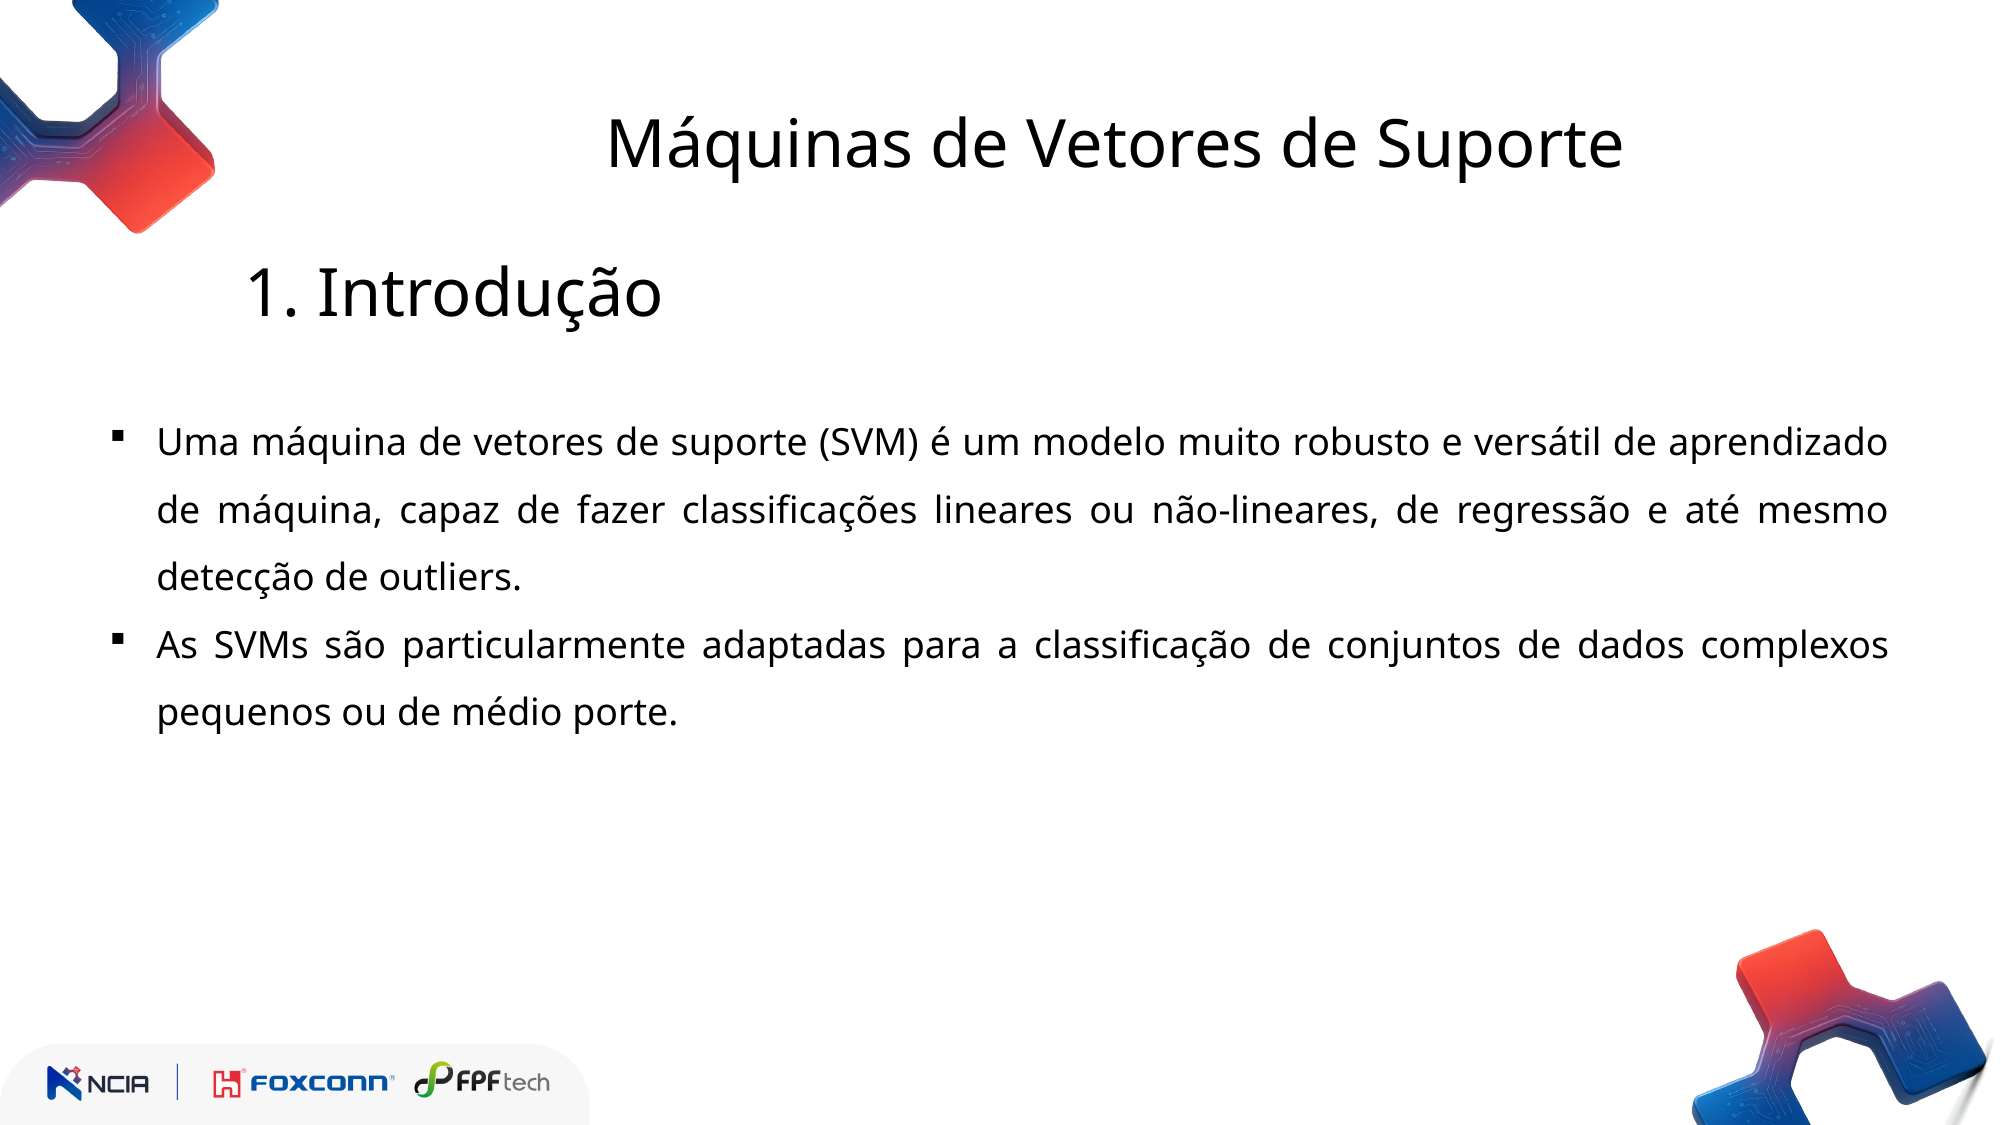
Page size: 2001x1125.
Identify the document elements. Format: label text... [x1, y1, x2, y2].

text_box [47, 165, 1953, 361]
text_box Máquinas de Vetores de Suporte [508, 93, 1725, 165]
picture [0, 991, 590, 1125]
text_box 1. Introdução [229, 202, 697, 338]
picture [0, 0, 250, 246]
picture [1667, 911, 2001, 1125]
text_box Uma máquina de vetores de suporte (SVM) é um modelo muito robusto e versátil de aprendizado de máquina, capaz de fazer classificações lineares ou não-lineares, de regressão e até mesmo detecção de outliers. As SVMs são particularmente adaptadas para a classificação de conjuntos de dados complexos pequenos ou de médio porte. [94, 388, 1906, 876]
